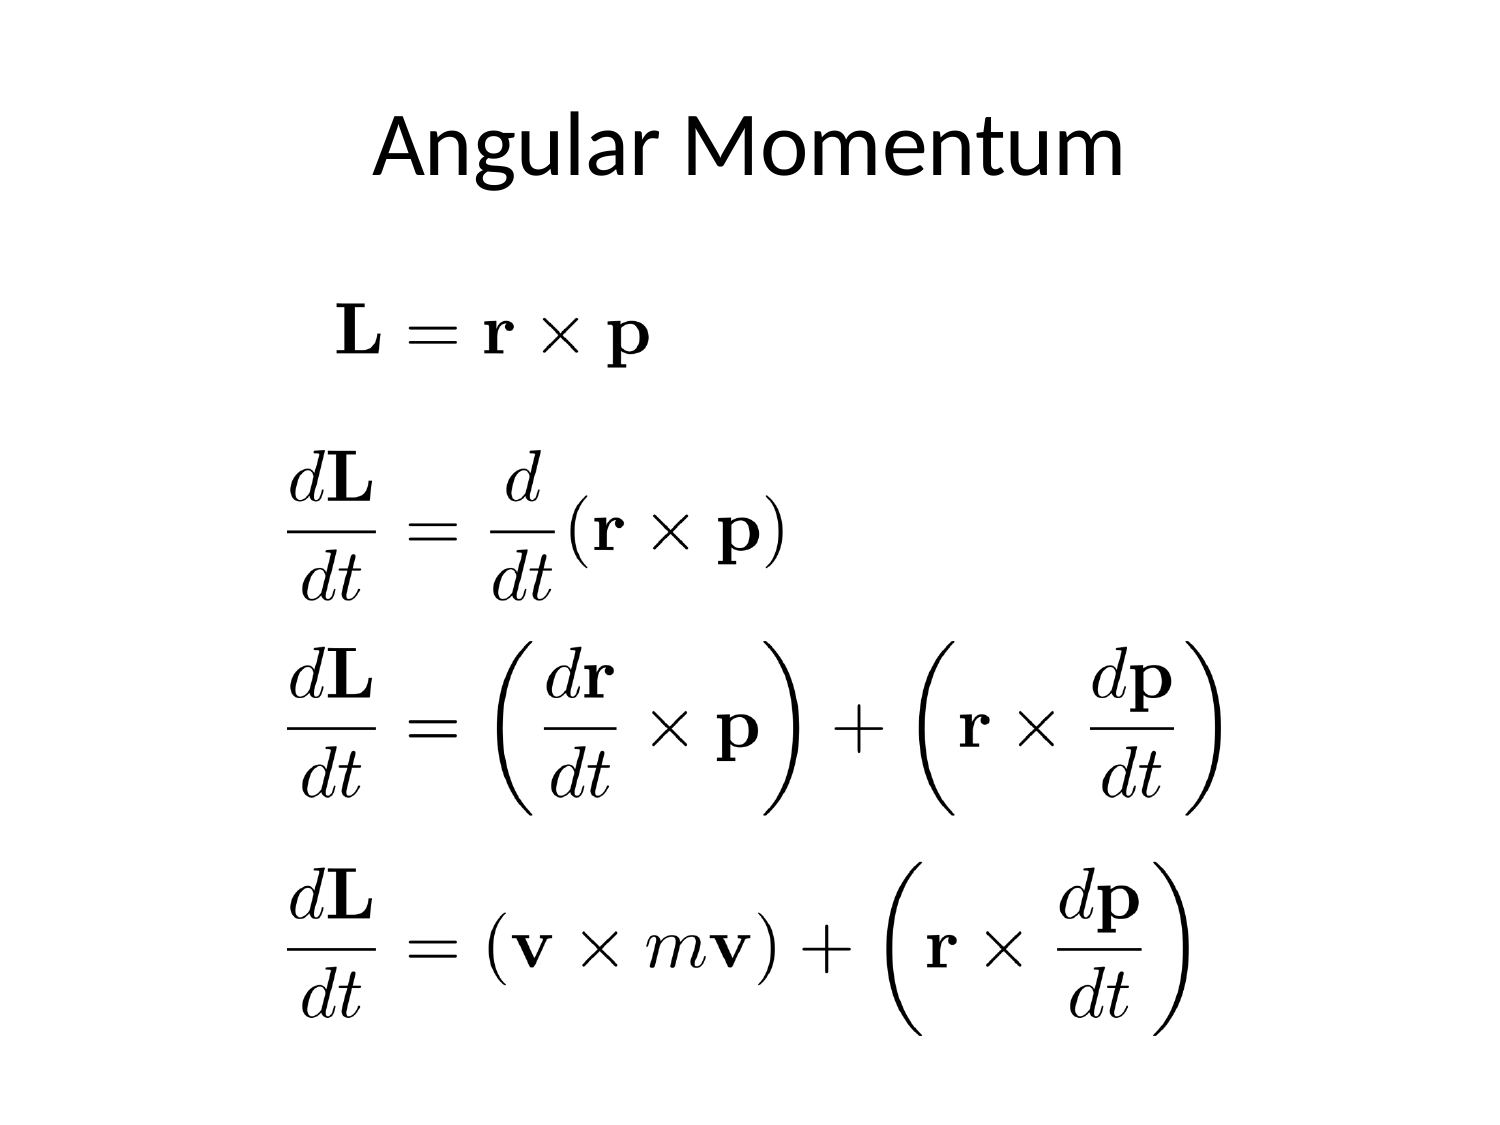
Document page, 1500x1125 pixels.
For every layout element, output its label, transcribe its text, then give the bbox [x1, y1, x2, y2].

picture [287, 302, 1221, 1036]
title Angular Momentum [75, 45, 1425, 233]
